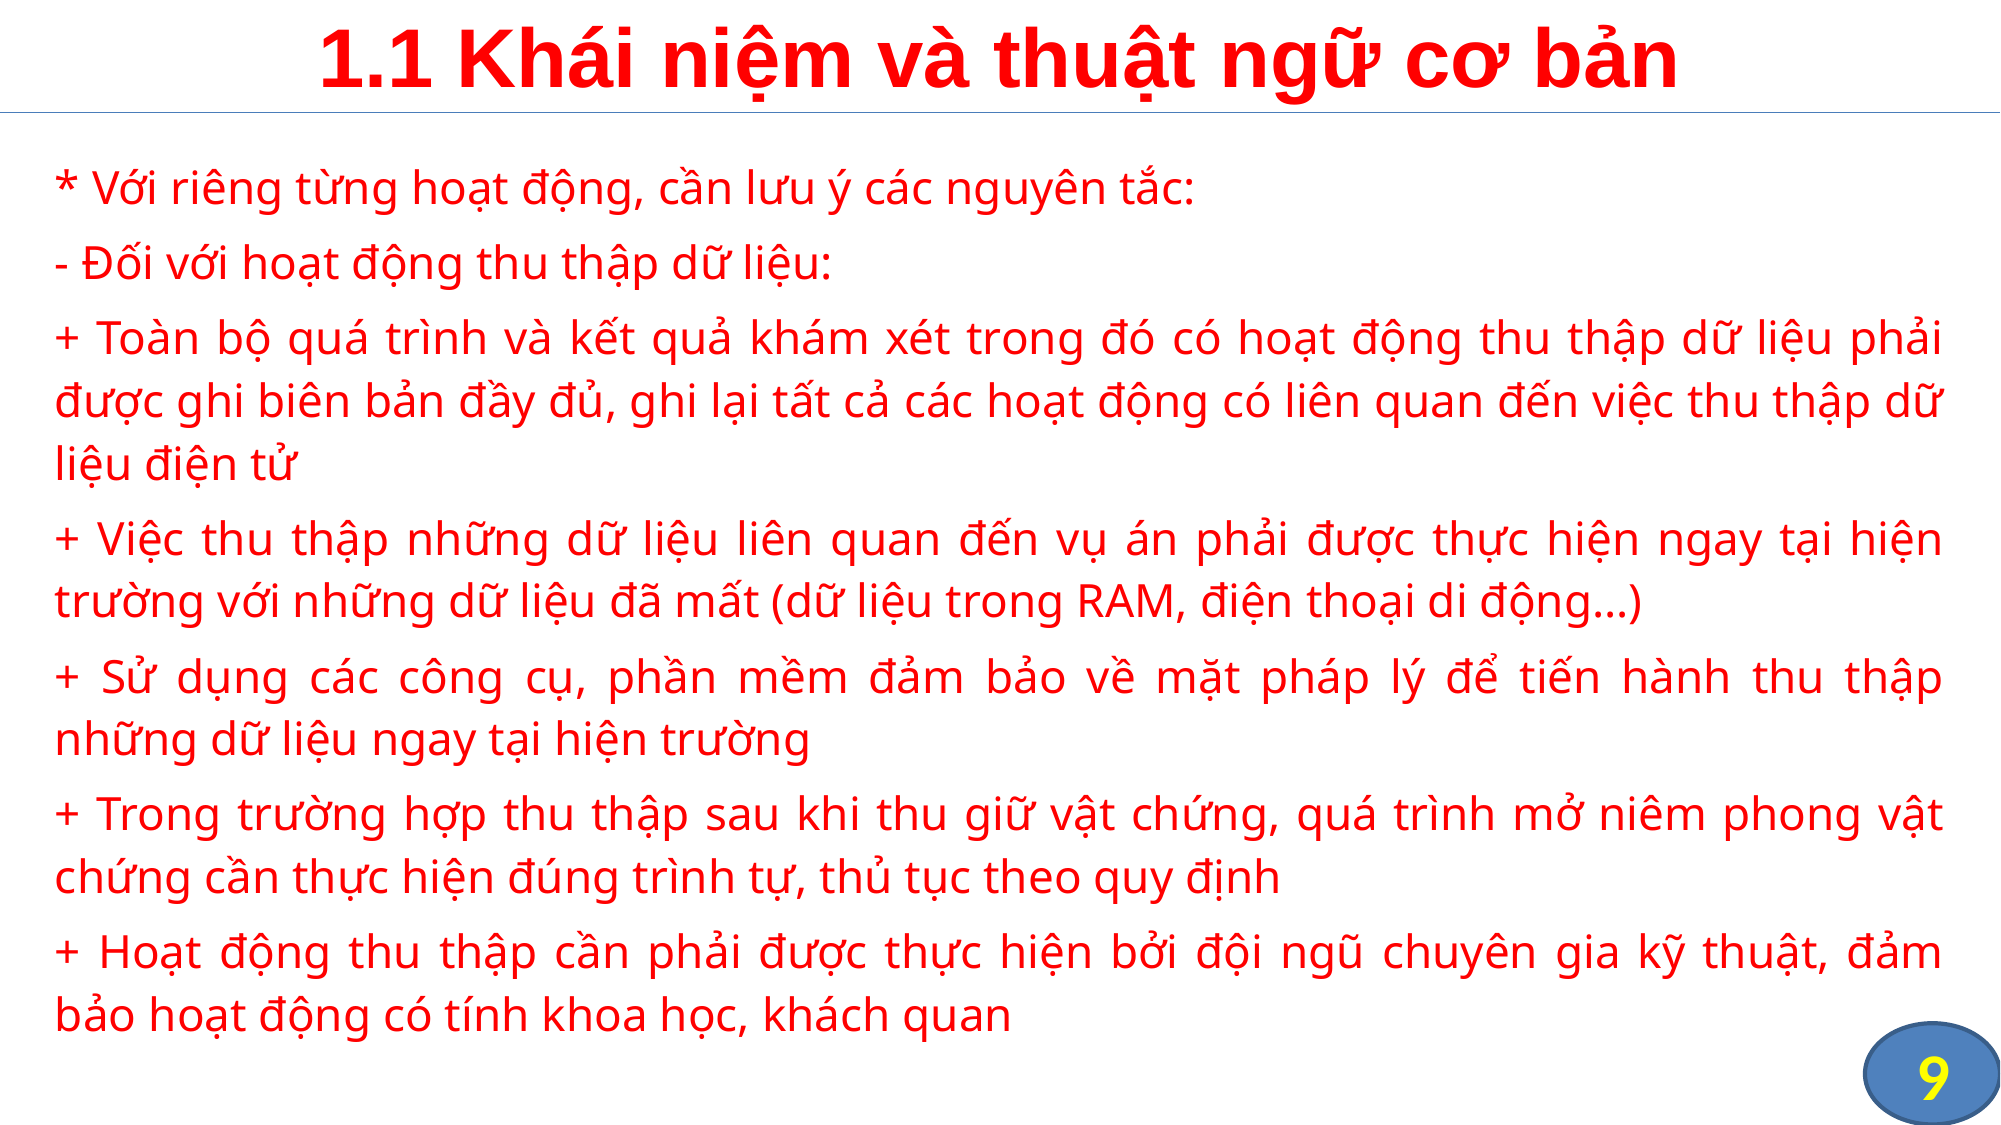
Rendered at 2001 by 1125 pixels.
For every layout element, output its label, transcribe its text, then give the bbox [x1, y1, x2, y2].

slide_number 9 [1866, 1023, 2000, 1125]
list * Với riêng từng hoạt động, cần lưu ý các nguyên tắc: - Đối với hoạt động thu thập dữ liệu: + Toàn bộ quá trình và kết quả khám xét trong đó có hoạt động thu thập dữ liệu phải được ghi biên bản đầy đủ, ghi lại tất cả các hoạt động có liên quan đến việc thu thập dữ liệu điện tử + Việc thu thập những dữ liệu liên quan đến vụ án phải được thực hiện ngay tại hiện trường với những dữ liệu đã mất (dữ liệu trong RAM, điện thoại di động…) + Sử dụng các công cụ, phần mềm đảm bảo về mặt pháp lý để tiến hành thu thập những dữ liệu ngay tại hiện trường + Trong trường hợp thu thập sau khi thu giữ vật chứng, quá trình mở niêm phong vật chứng cần thực hiện đúng trình tự, thủ tục theo quy định + Hoạt động thu thập cần phải được thực hiện bởi đội ngũ chuyên gia kỹ thuật, đảm bảo hoạt động có tính khoa học, khách quan [39, 143, 1961, 1074]
title 1.1 Khái niệm và thuật ngữ cơ bản [0, 0, 2000, 113]
